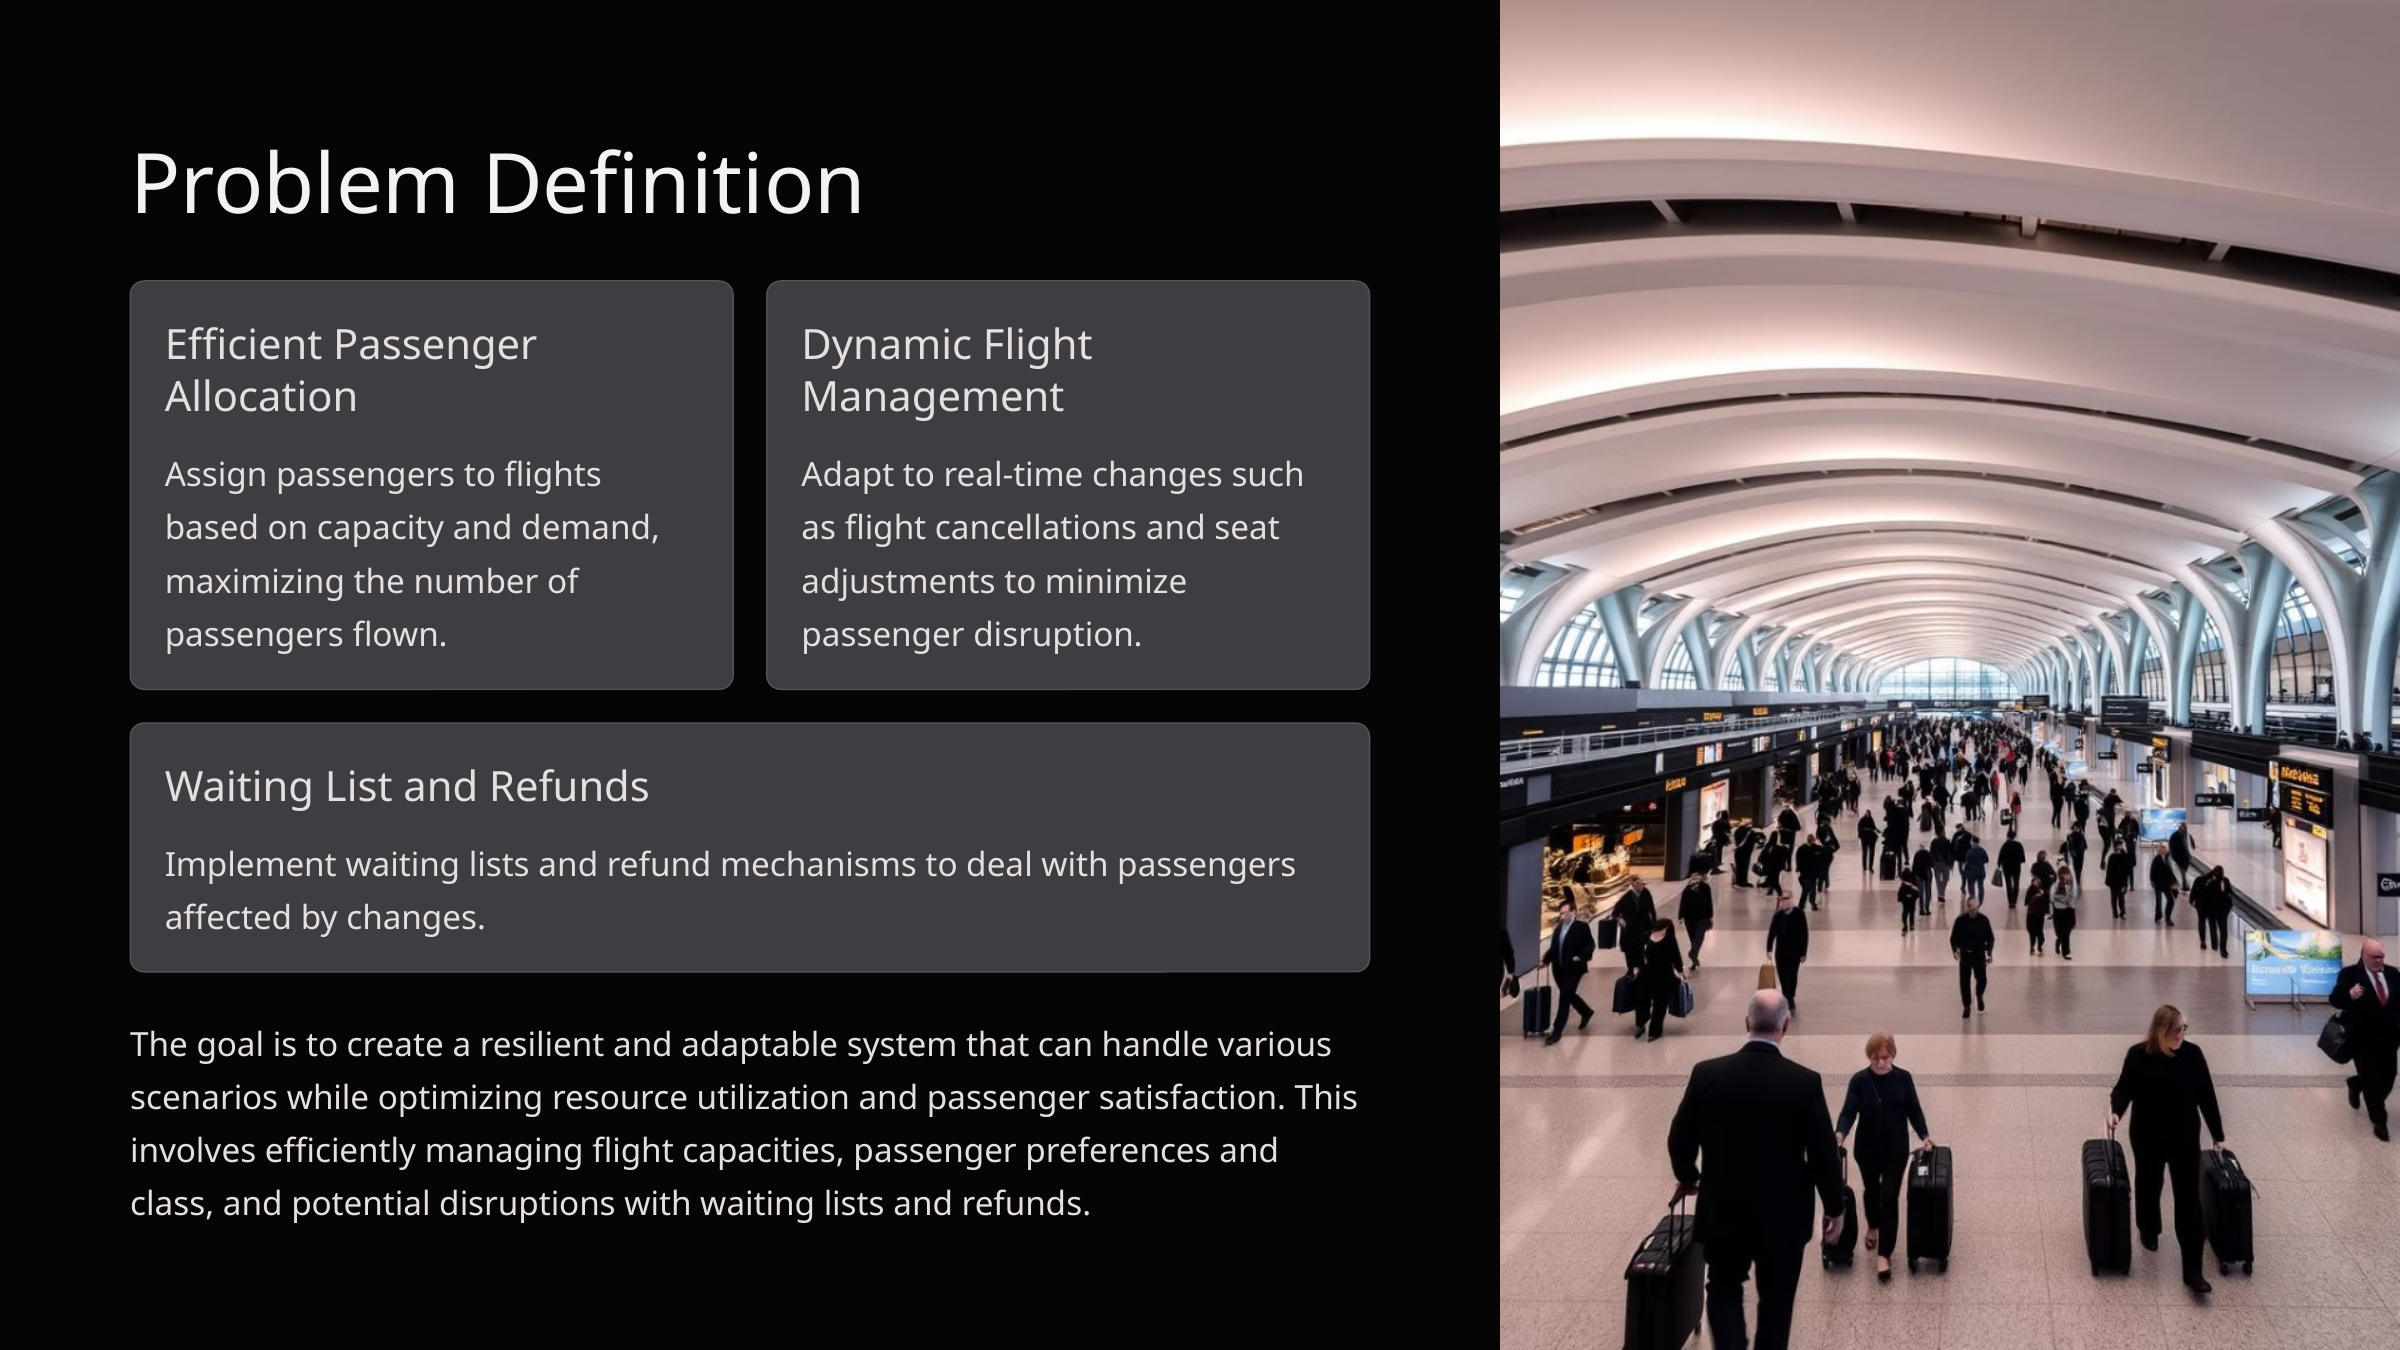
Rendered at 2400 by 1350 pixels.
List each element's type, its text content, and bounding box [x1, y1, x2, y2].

text_box Problem Definition [130, 125, 968, 231]
text_box The goal is to create a resilient and adaptable system that can handle various scenarios while optimizing resource utilization and passenger satisfaction. This involves efficiently managing flight capacities, passenger preferences and class, and potential disruptions with waiting lists and refunds. [130, 1009, 1370, 1224]
picture [1499, 0, 2400, 1350]
text_box Dynamic Flight Management [801, 315, 1335, 421]
text_box Implement waiting lists and refund mechanisms to deal with passengers affected by changes. [164, 830, 1335, 938]
text_box Assign passengers to flights based on capacity and demand, maximizing the number of passengers flown. [164, 440, 699, 655]
text_box Efficient Passenger Allocation [164, 315, 699, 421]
text_box [130, 280, 734, 690]
text_box [766, 280, 1370, 690]
text_box Waiting List and Refunds [164, 757, 670, 810]
text_box [130, 722, 1370, 972]
text_box Adapt to real-time changes such as flight cancellations and seat adjustments to minimize passenger disruption. [801, 440, 1335, 655]
